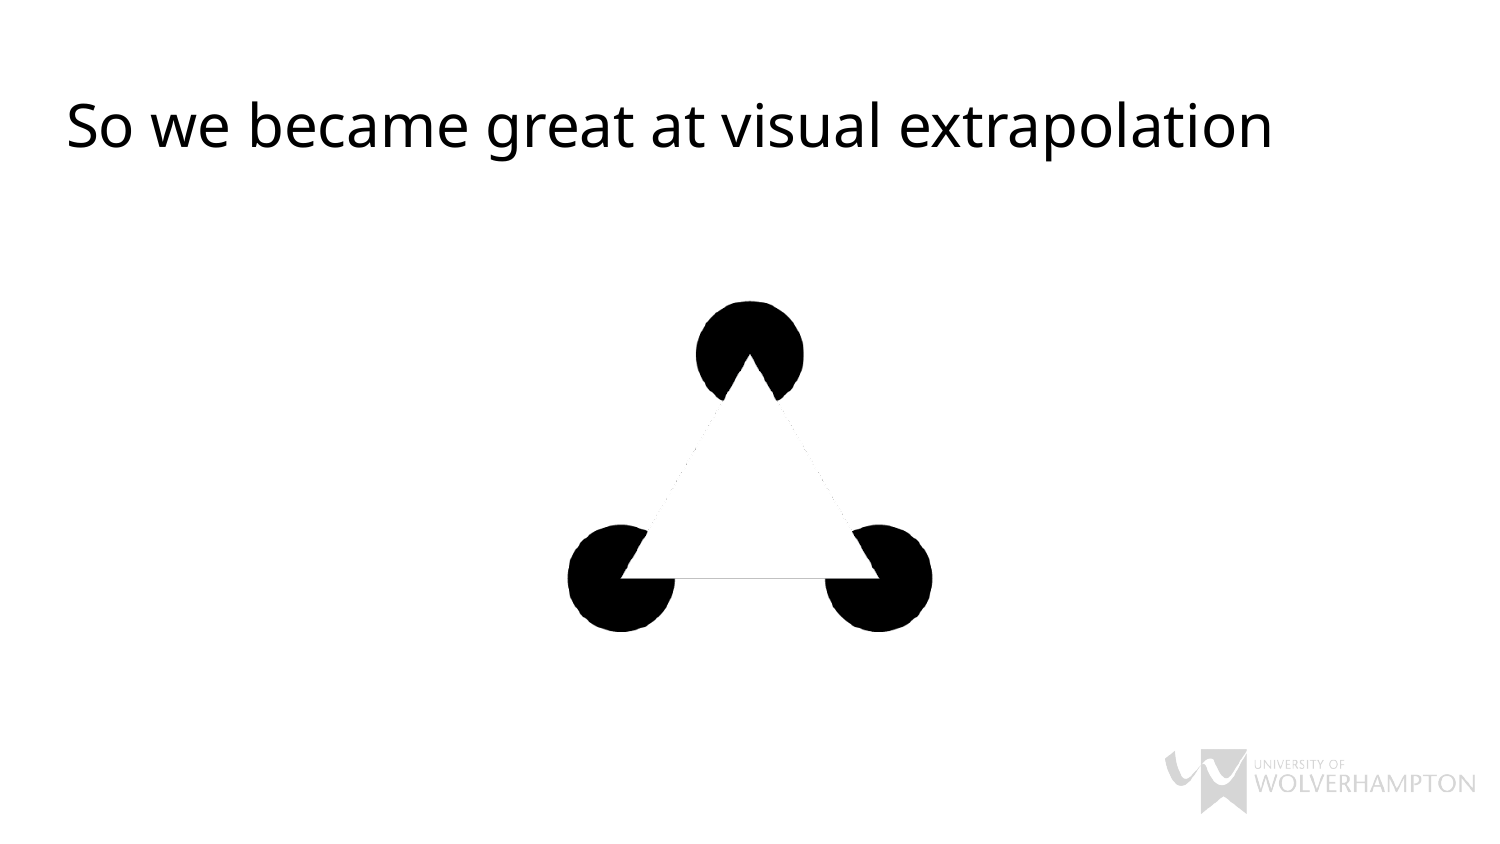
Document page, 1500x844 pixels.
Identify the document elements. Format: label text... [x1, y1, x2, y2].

title So we became great at visual extrapolation [51, 72, 1449, 176]
picture [24, 253, 1476, 678]
